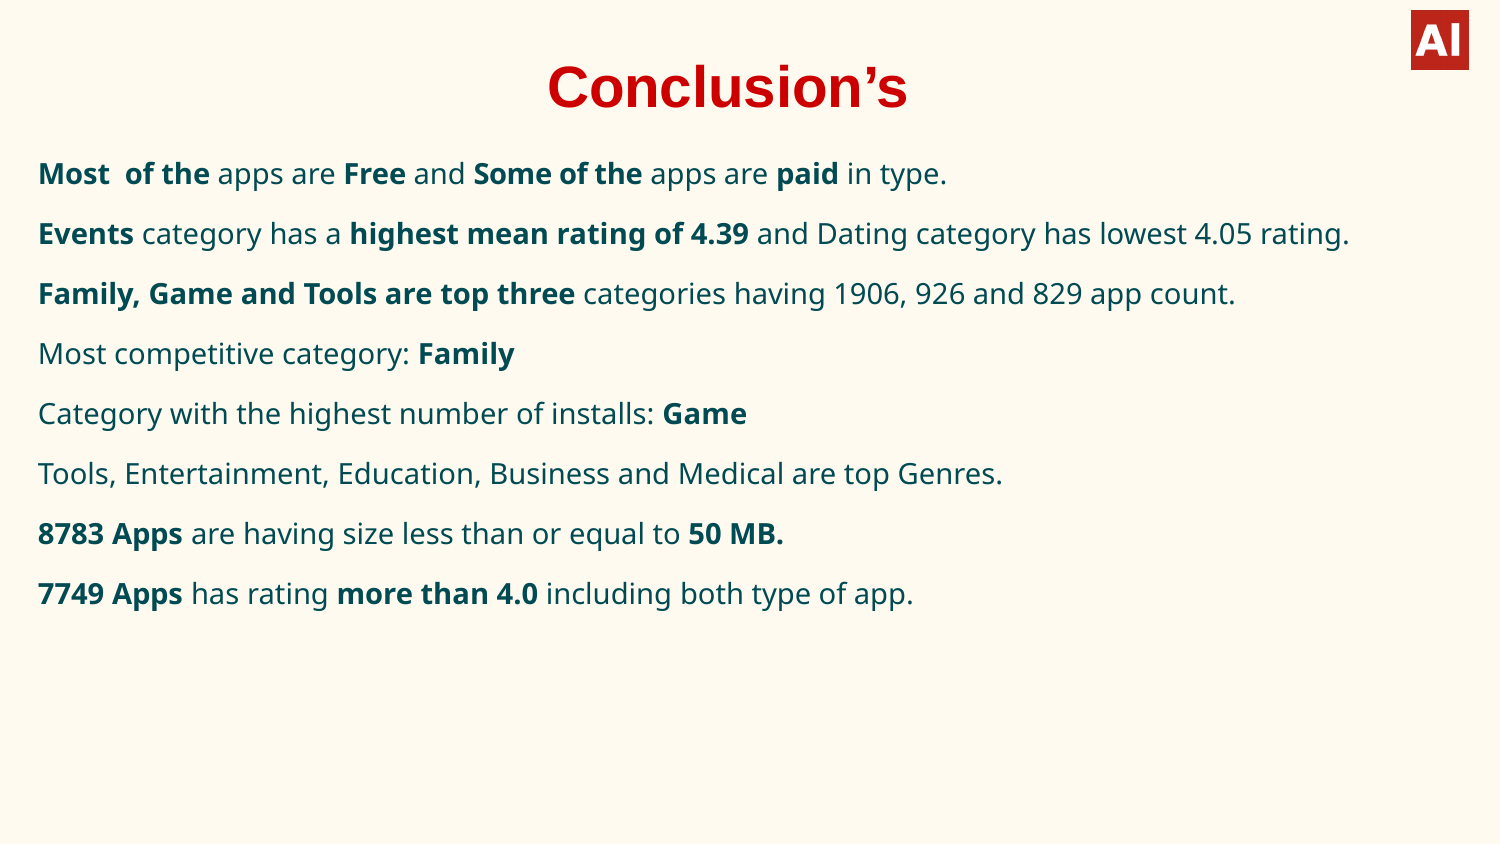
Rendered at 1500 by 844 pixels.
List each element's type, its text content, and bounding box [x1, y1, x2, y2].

text_box Most of the apps are Free and Some of the apps are paid in type. Events category has a highest mean rating of 4.39 and Dating category has lowest 4.05 rating. Family, Game and Tools are top three categories having 1906, 926 and 829 app count. Most competitive category: Family Category with the highest number of installs: Game Tools, Entertainment, Education, Business and Medical are top Genres. 8783 Apps are having size less than or equal to 50 MB. 7749 Apps has rating more than 4.0 including both type of app. [32, 135, 1468, 610]
title Conclusion’s [545, 47, 955, 135]
picture [1411, 10, 1469, 70]
